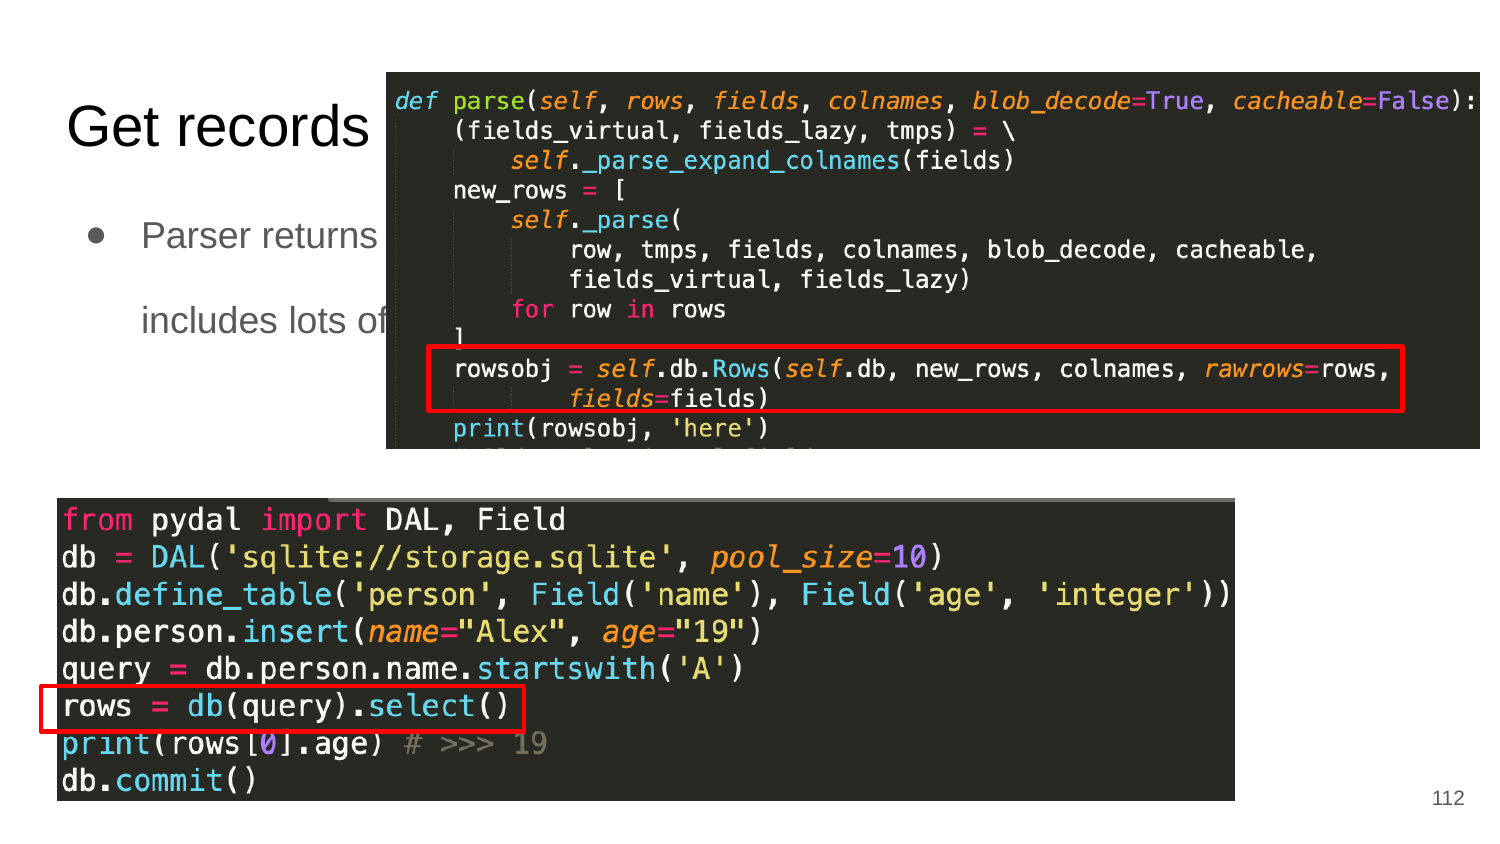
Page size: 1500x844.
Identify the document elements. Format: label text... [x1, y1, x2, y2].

picture [57, 498, 1236, 801]
title Get records [51, 72, 385, 167]
text_box [41, 686, 52, 732]
picture [386, 72, 1481, 449]
slide_number ‹#› [1389, 764, 1480, 830]
list Parser returns Rows which includes lots of Row instances [51, 189, 1449, 750]
